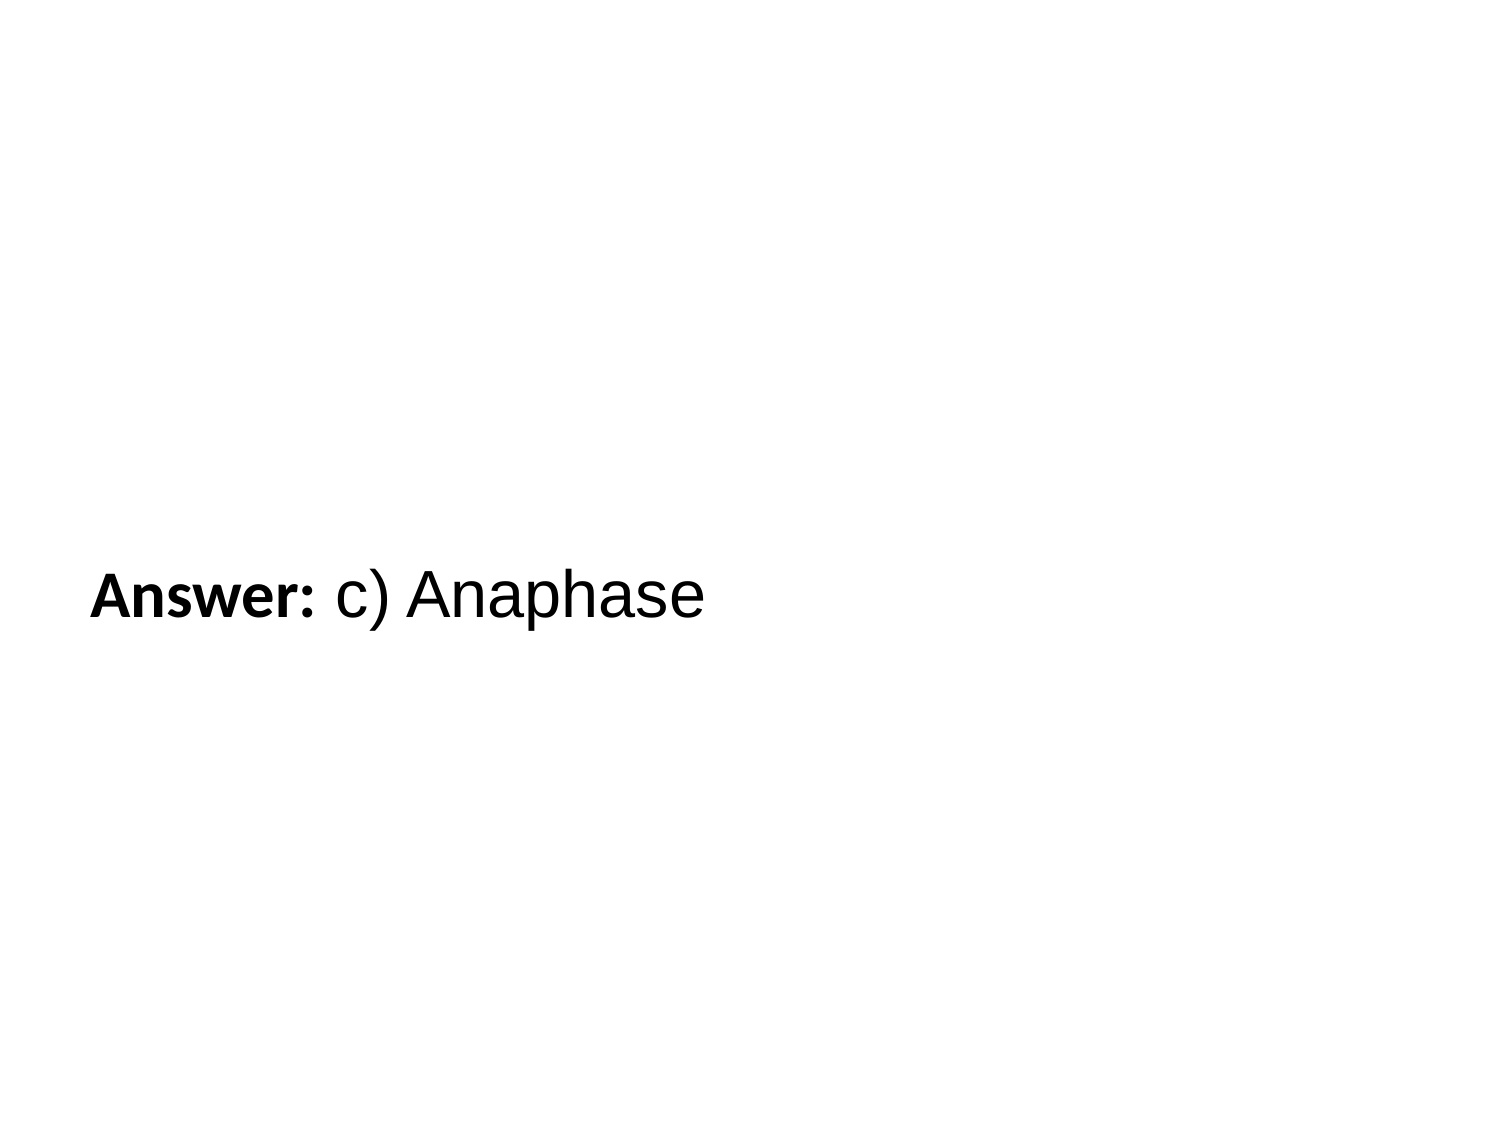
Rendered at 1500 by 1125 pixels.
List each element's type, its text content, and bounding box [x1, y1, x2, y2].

list Answer: c) Anaphase [75, 262, 1425, 1005]
